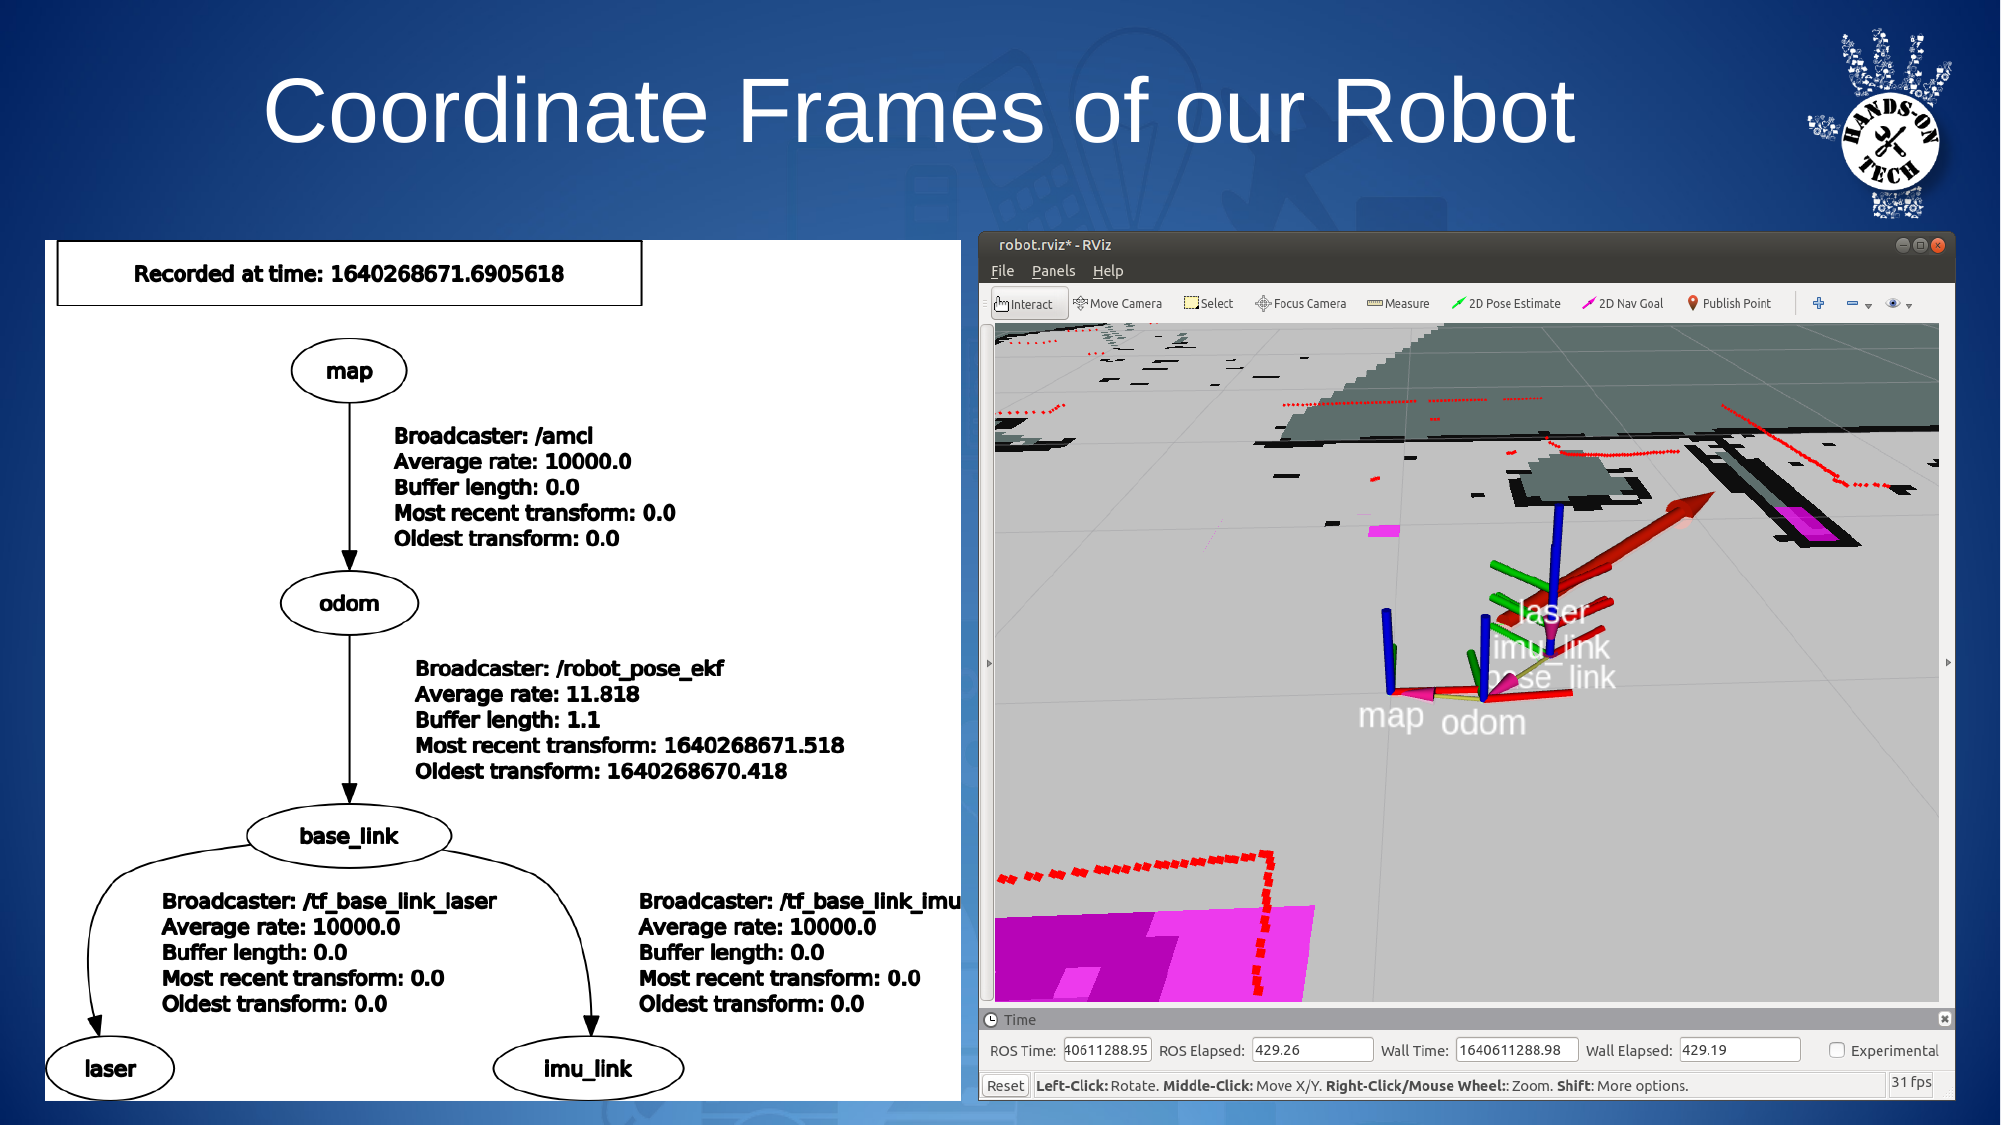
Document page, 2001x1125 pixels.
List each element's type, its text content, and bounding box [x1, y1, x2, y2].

picture [0, 0, 2001, 1125]
title Coordinate Frames of our Robot [100, 3, 1741, 222]
